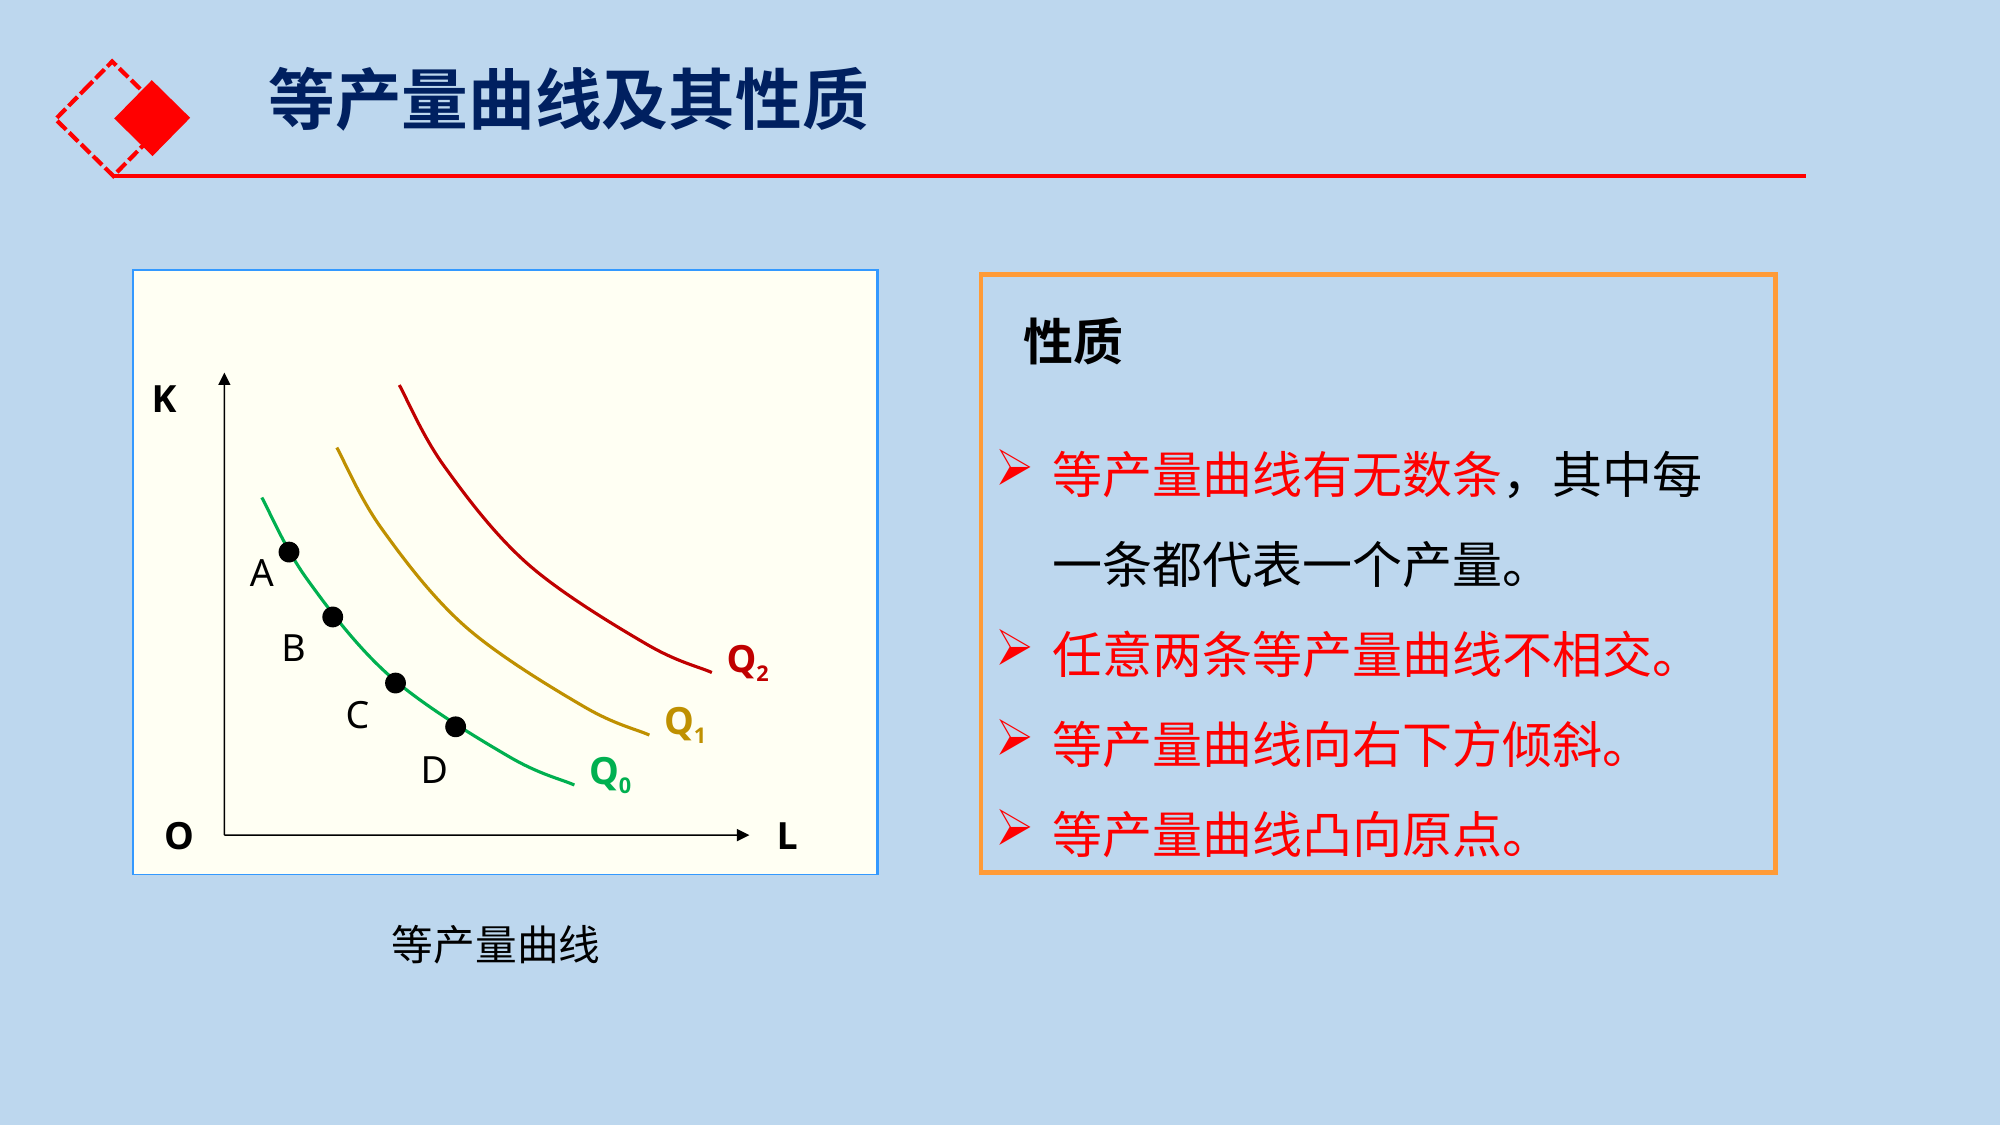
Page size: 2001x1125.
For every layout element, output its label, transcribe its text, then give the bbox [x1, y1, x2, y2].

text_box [136, 360, 837, 873]
text_box [980, 274, 1776, 873]
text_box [336, 447, 725, 761]
text_box 等产量曲线 [377, 911, 645, 977]
picture [132, 269, 879, 875]
text_box 等产量曲线及其性质 [253, 59, 1979, 207]
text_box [261, 497, 650, 811]
text_box [114, 80, 191, 157]
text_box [399, 385, 787, 698]
text_box [54, 61, 143, 178]
